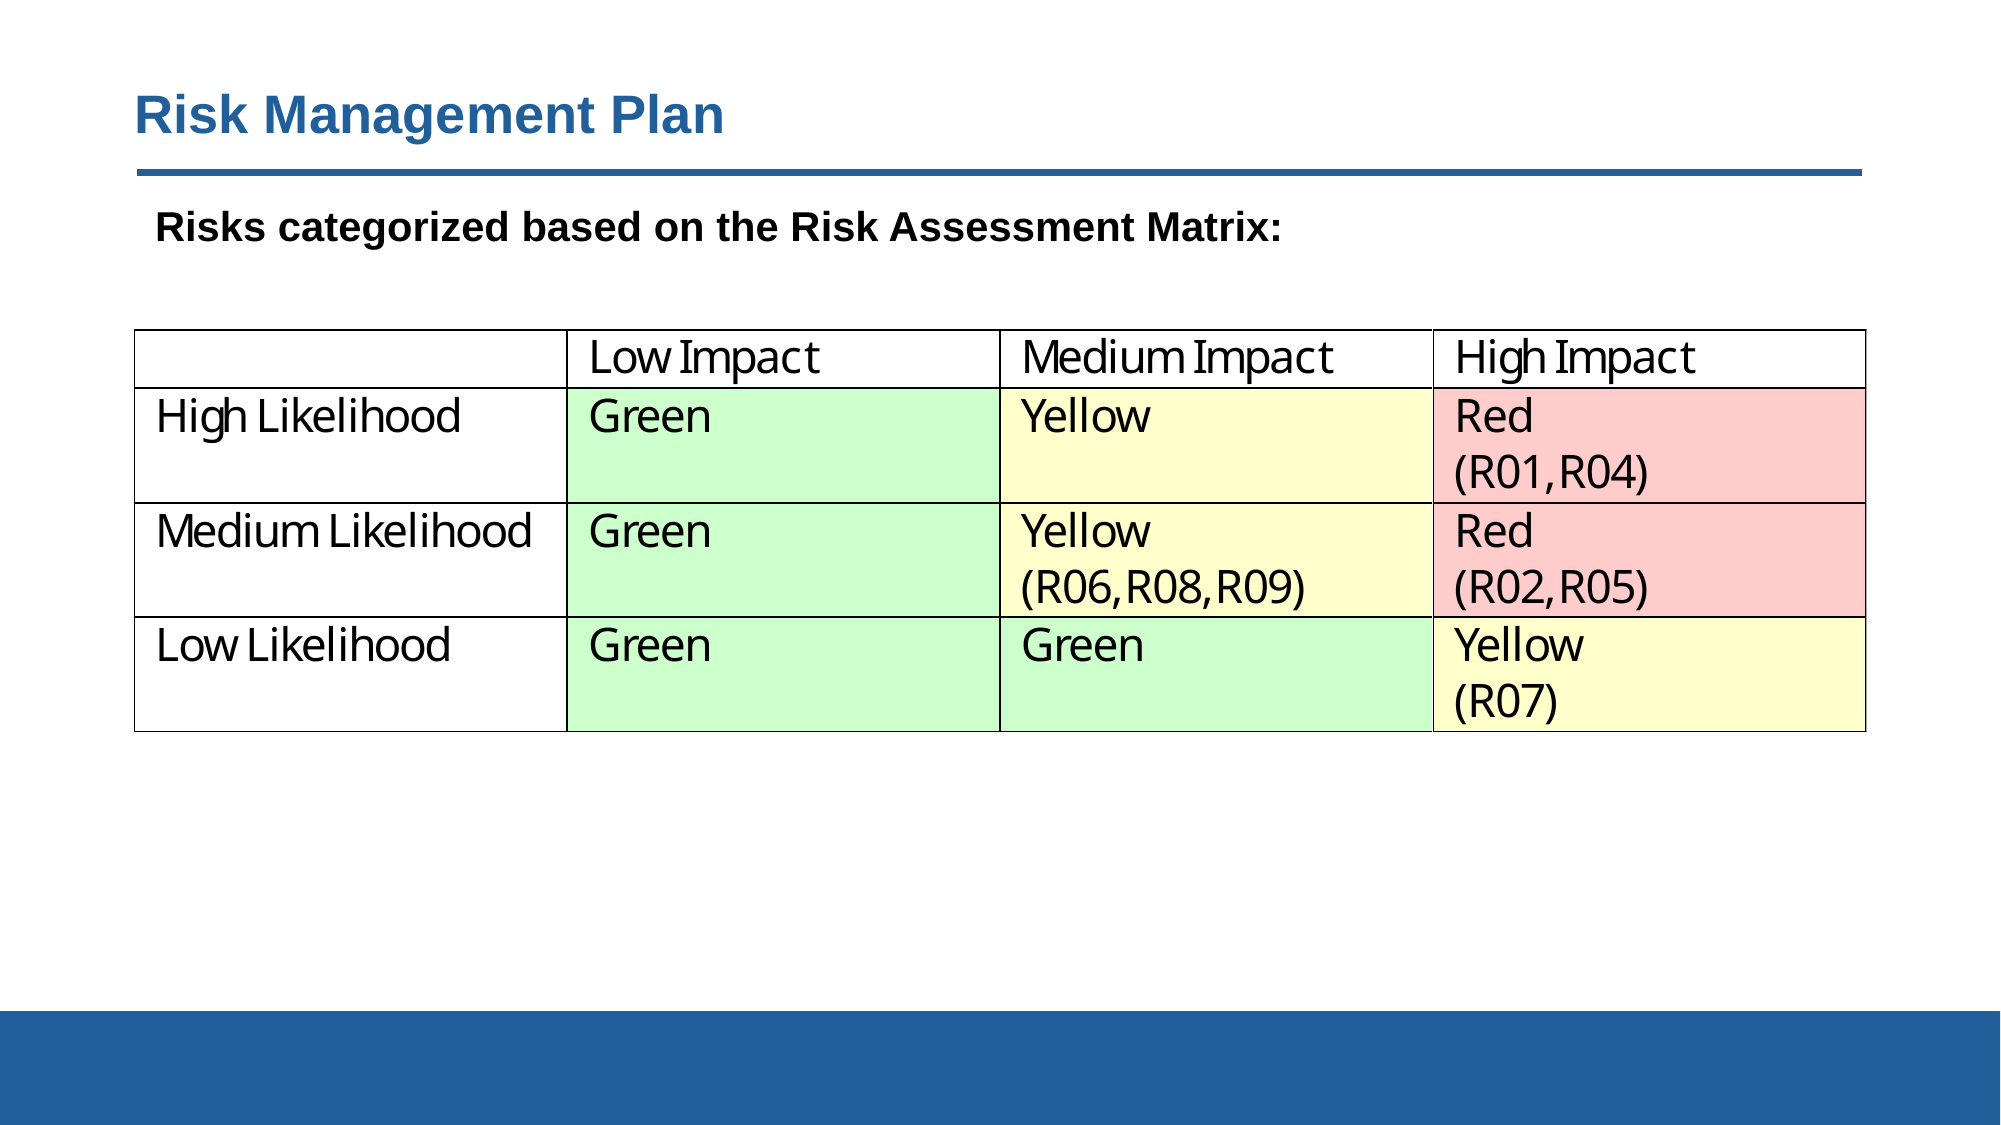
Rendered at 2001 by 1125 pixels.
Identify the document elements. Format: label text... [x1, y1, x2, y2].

picture [132, 328, 1867, 830]
title Risk Management Plan [119, 59, 1845, 173]
list Risks categorized based on the Risk Assessment Matrix: [140, 197, 1866, 270]
